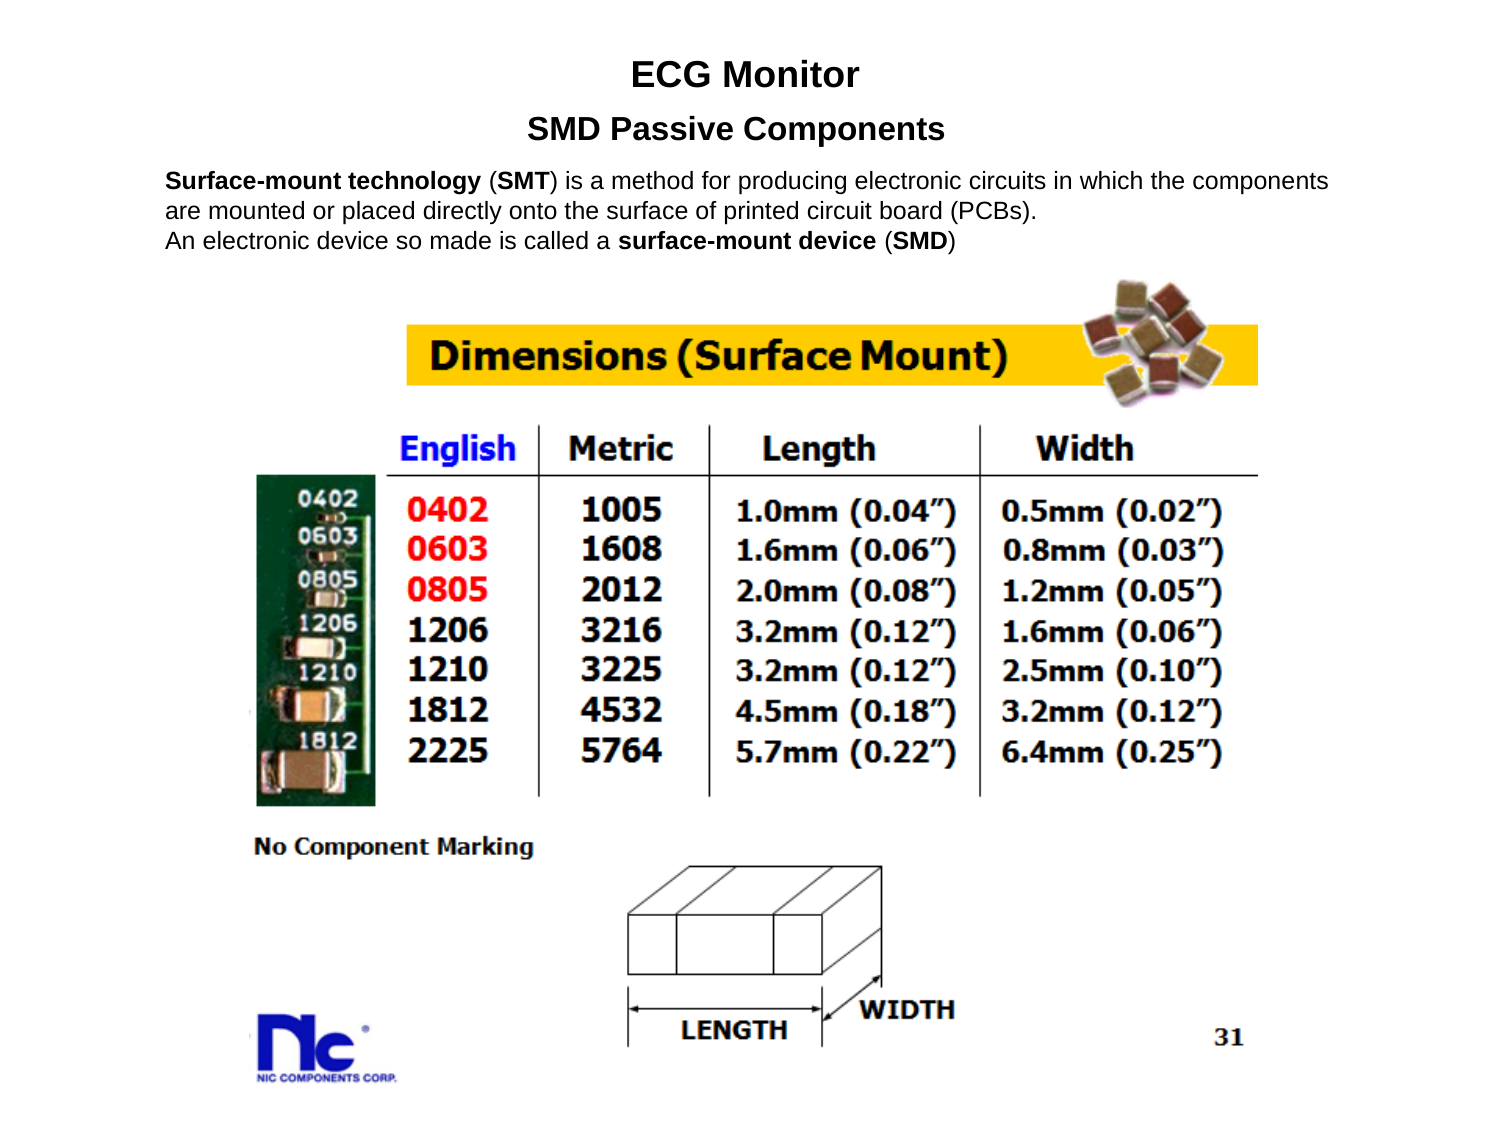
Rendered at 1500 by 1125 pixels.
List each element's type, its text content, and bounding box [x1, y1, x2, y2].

text_box SMD Passive Components [512, 99, 975, 155]
picture [249, 277, 1258, 1088]
text_box Surface-mount technology (SMT) is a method for producing electronic circuits in which the components are mounted or placed directly onto the surface of printed circuit board (PCBs). An electronic device so made is called a surface-mount device (SMD) [149, 157, 1363, 262]
text_box ECG Monitor [615, 42, 888, 103]
